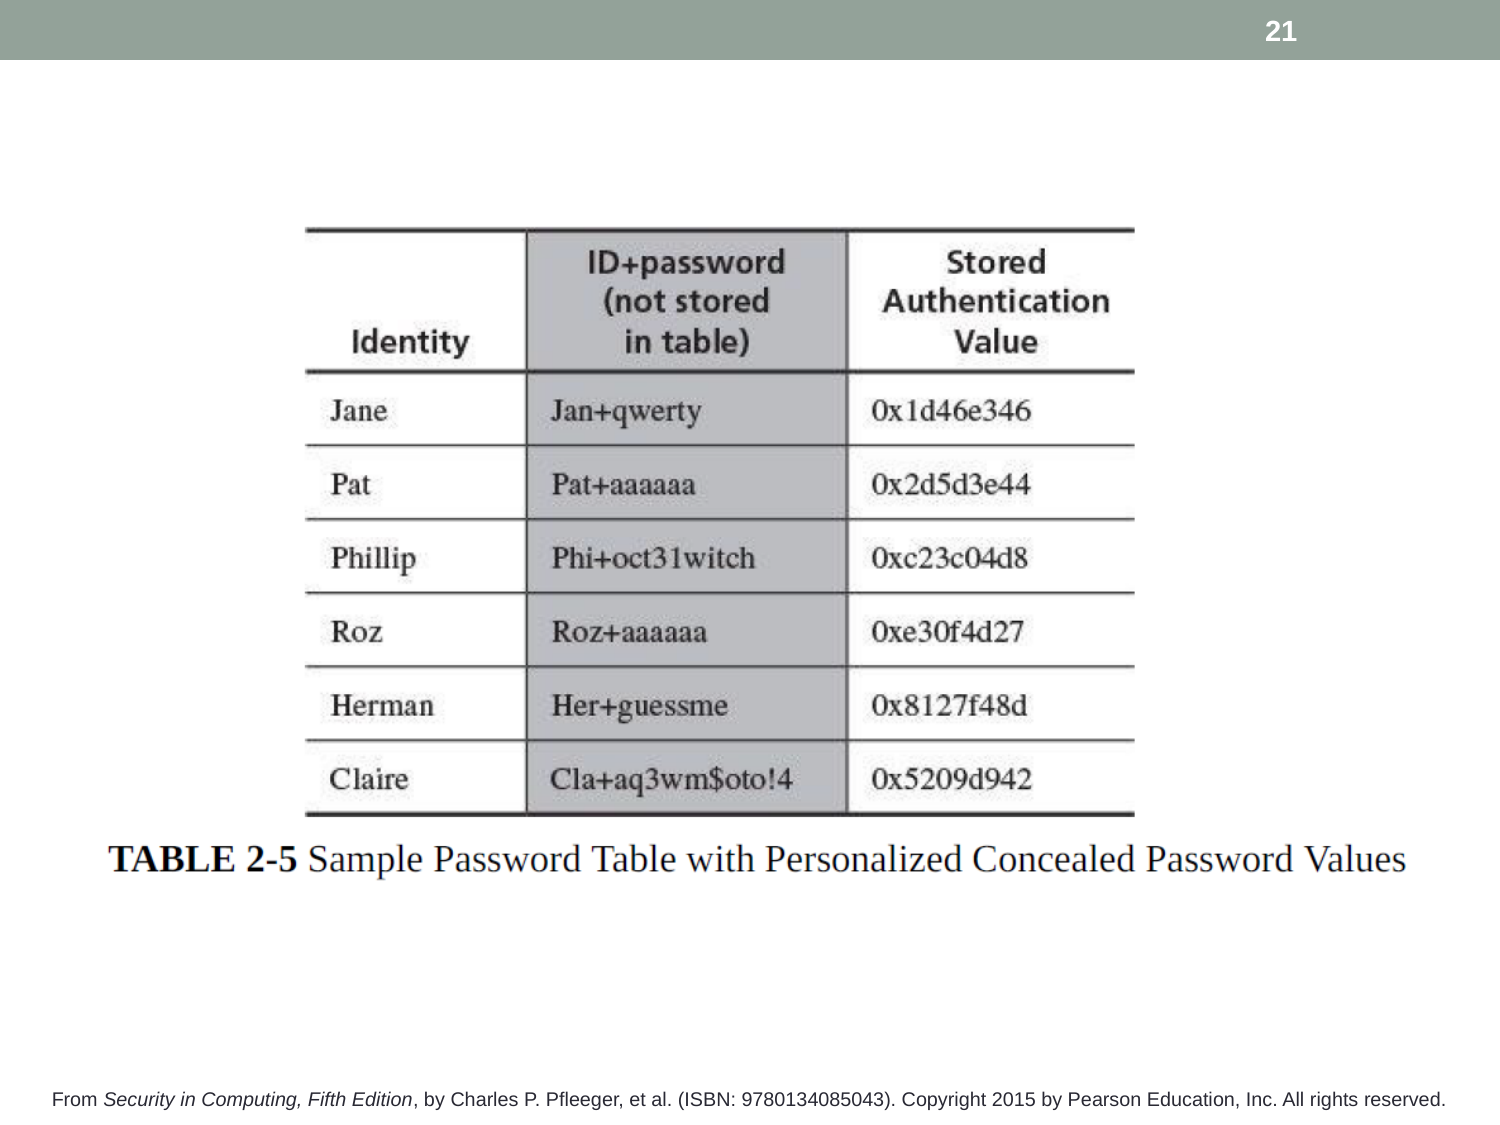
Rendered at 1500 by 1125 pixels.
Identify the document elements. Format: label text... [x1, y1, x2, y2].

footer From Security in Computing, Fifth Edition, by Charles P. Pfleeger, et al. (ISBN: 9780134085043). Copyright 2015 by Pearson Education, Inc. All rights reserved. [0, 1071, 1500, 1125]
slide_number 21 [1250, 3, 1425, 57]
picture [52, 203, 1426, 887]
